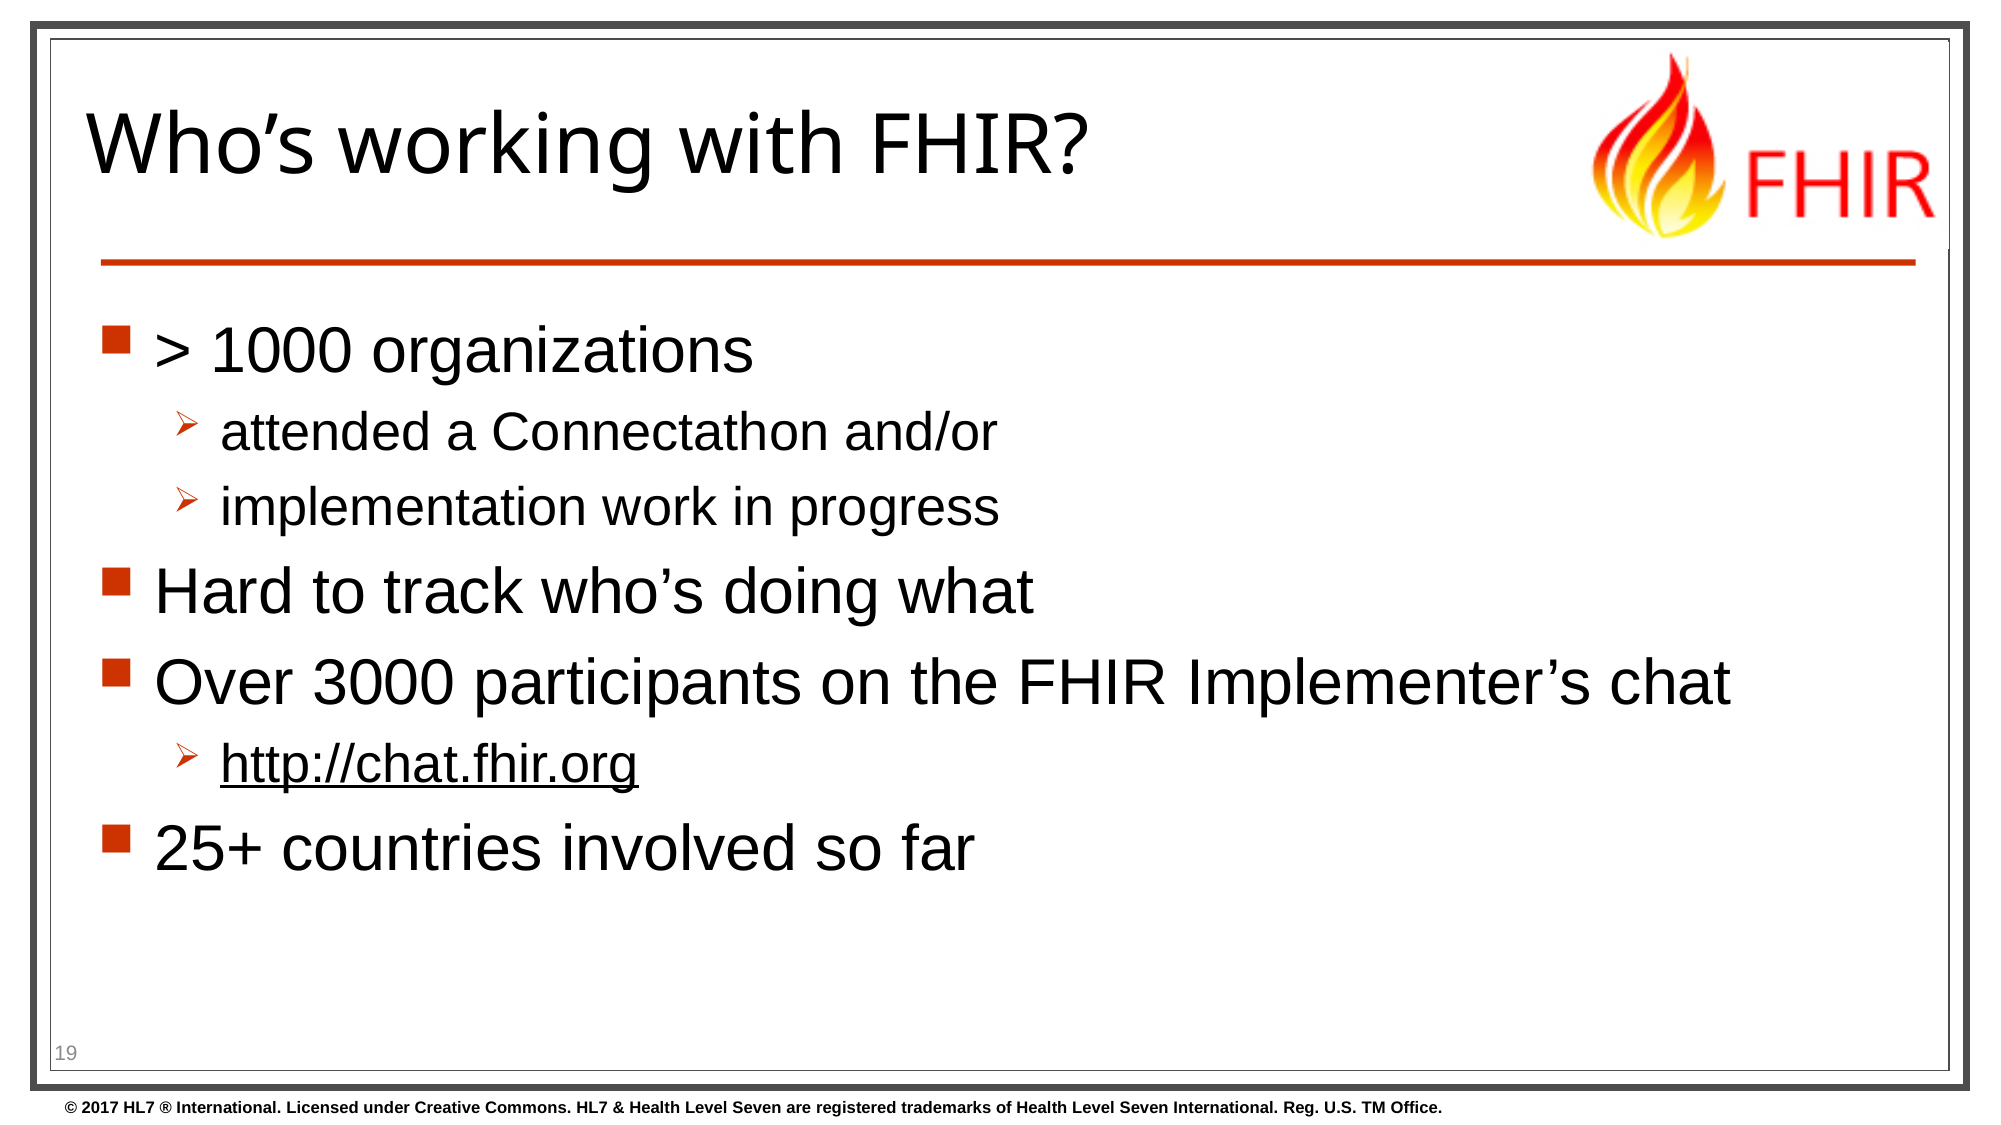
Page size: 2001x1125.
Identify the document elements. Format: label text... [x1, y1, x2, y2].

list > 1000 organizations attended a Connectathon and/or implementation work in progress Hard to track who’s doing what Over 3000 participants on the FHIR Implementer’s chat http://chat.fhir.org 25+ countries involved so far [83, 299, 1917, 1035]
picture [1578, 42, 1949, 249]
slide_number 19 [39, 1034, 197, 1071]
title Who’s working with FHIR? [70, 54, 1504, 244]
